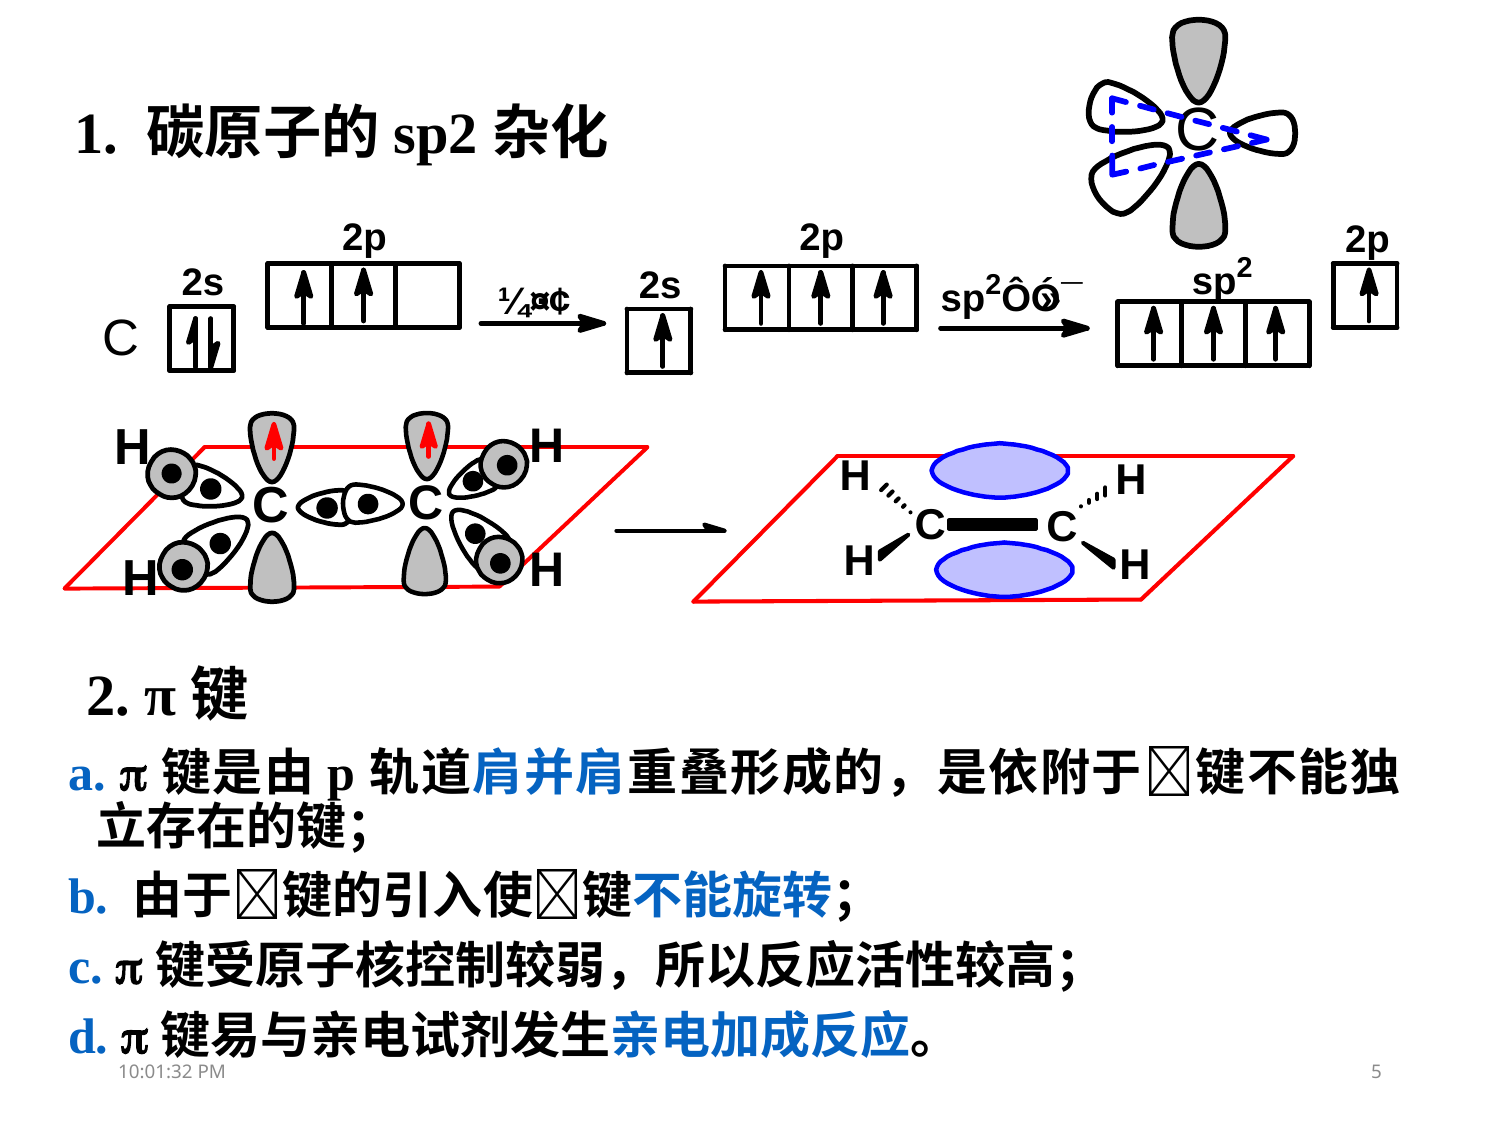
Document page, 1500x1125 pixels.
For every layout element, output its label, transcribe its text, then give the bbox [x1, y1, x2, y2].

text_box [100, 213, 1401, 391]
text_box 1. 碳原子的sp2杂化 [59, 87, 624, 173]
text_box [337, 407, 566, 599]
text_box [927, 437, 1076, 601]
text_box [566, 444, 650, 591]
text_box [608, 449, 1296, 604]
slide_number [103, 1042, 441, 1103]
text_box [112, 407, 355, 610]
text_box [62, 444, 112, 591]
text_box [1080, 12, 1299, 250]
list a. 键是由p轨道肩并肩重叠形成的，是依附于键不能独立存在的键； b. 由于键的引入使键不能旋转； c. 键受原子核控制较弱，所以反应活性较高； d. 键易与亲电试剂发生亲电加成反应。 [53, 739, 1416, 1090]
text_box 2. π键 [71, 650, 264, 735]
slide_number 5 [1059, 1042, 1397, 1103]
